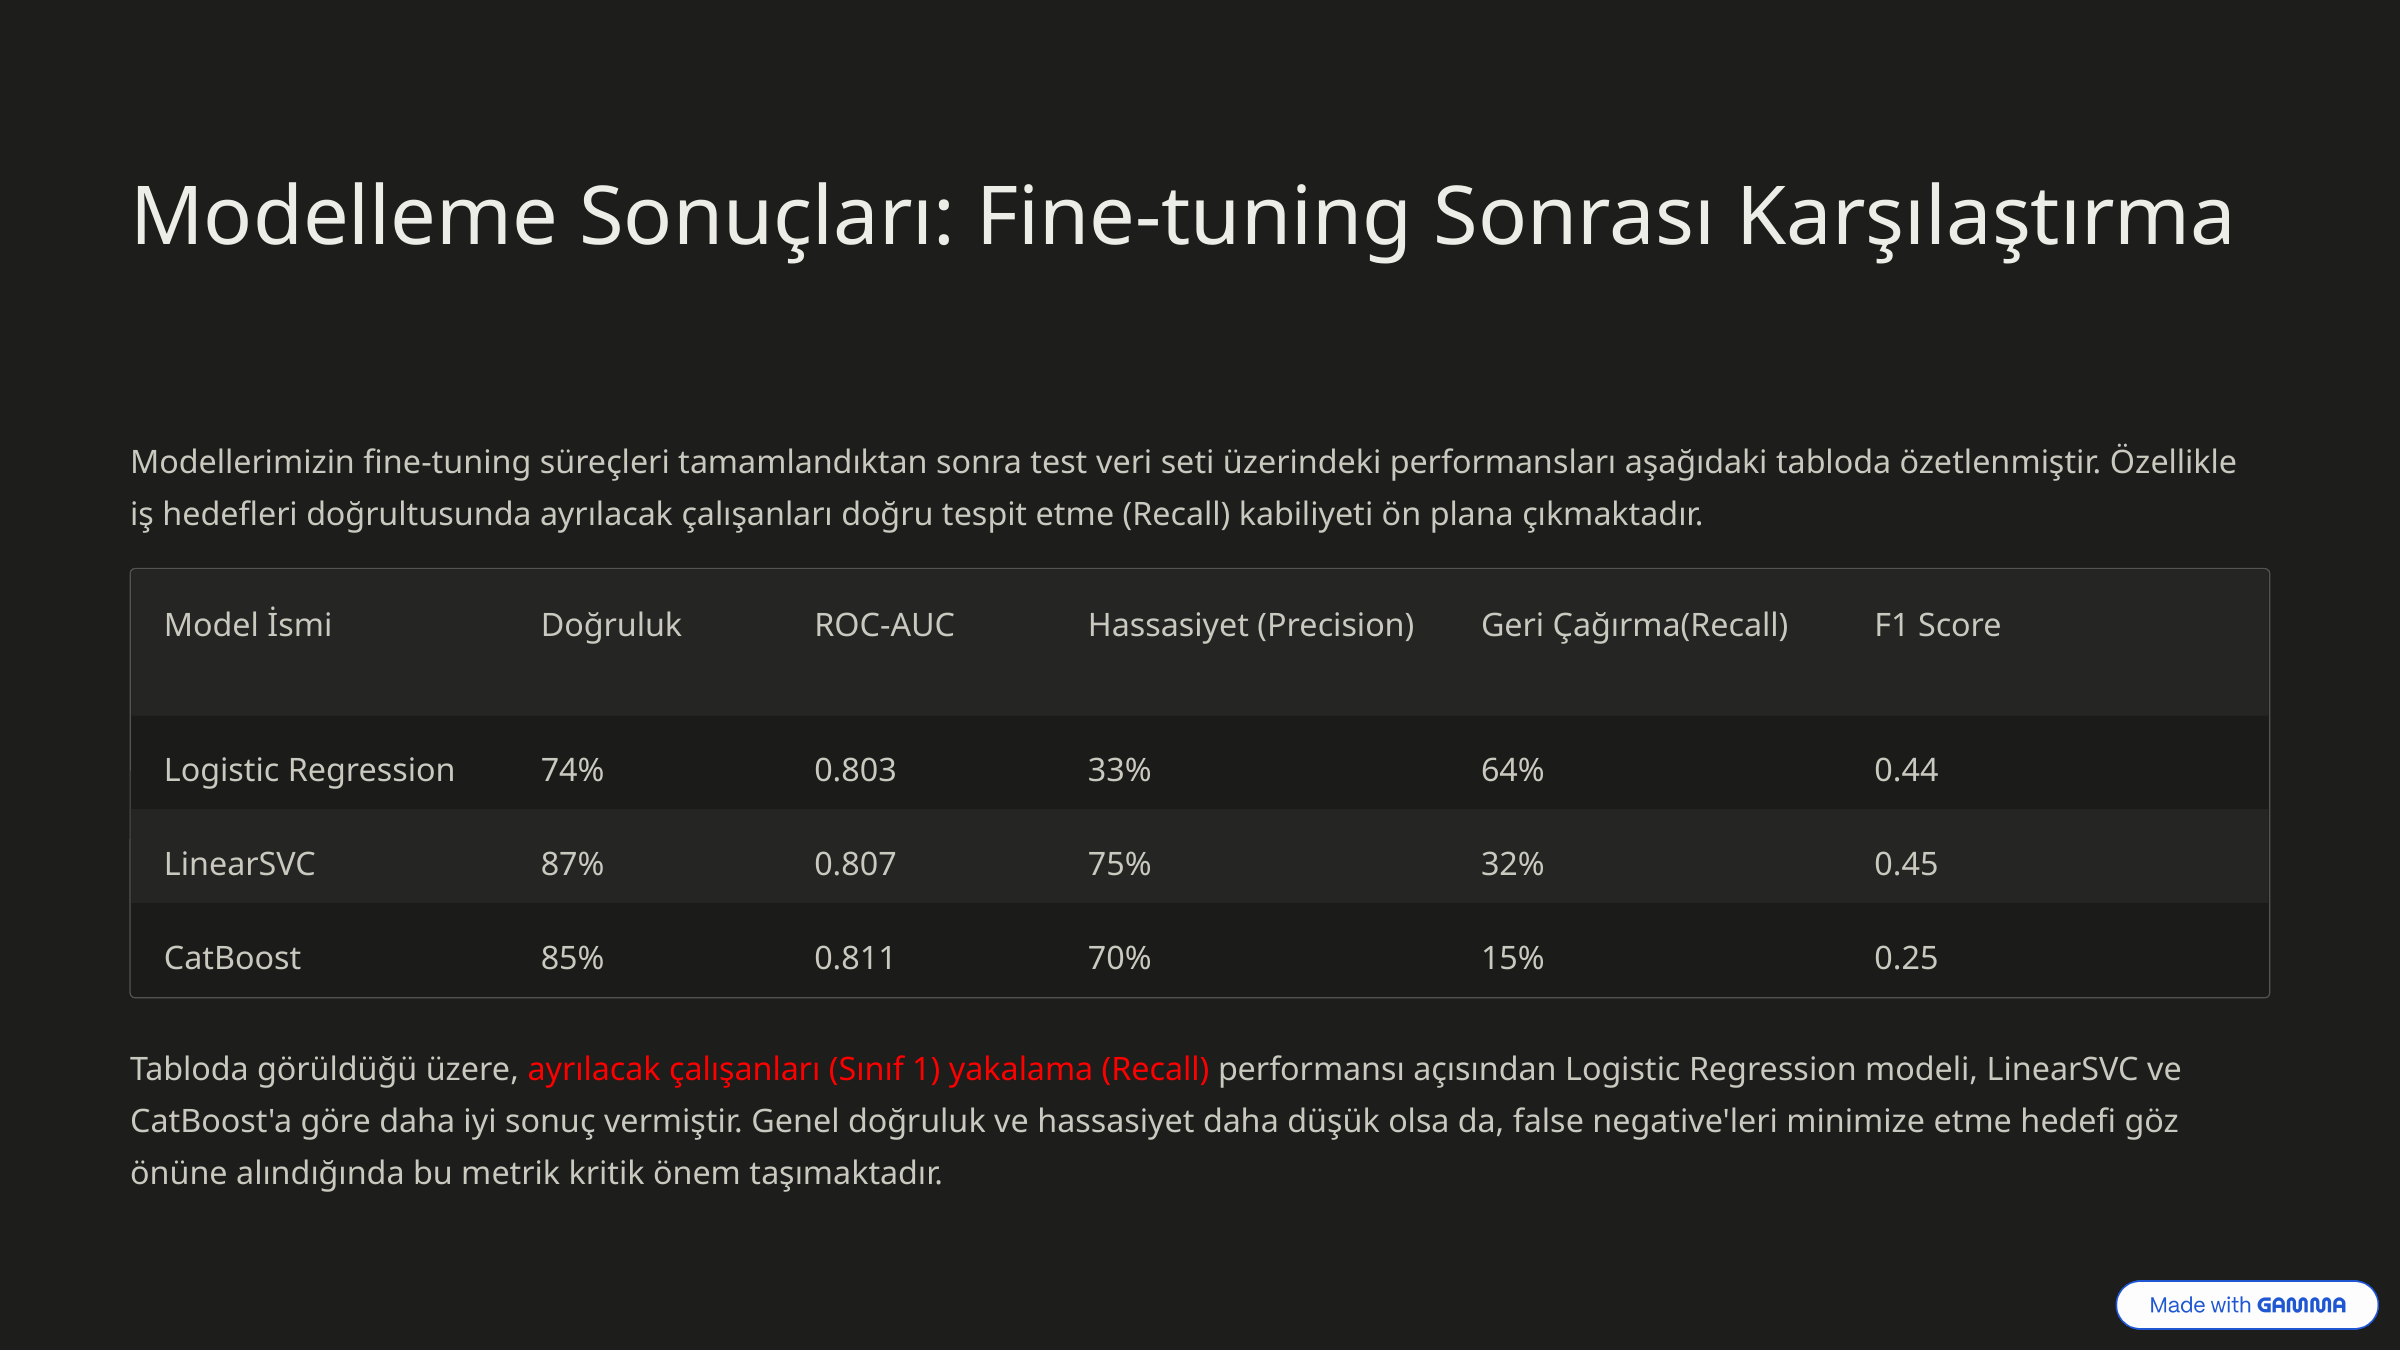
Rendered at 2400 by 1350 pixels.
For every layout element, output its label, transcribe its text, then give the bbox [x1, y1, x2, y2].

text_box LinearSVC [163, 829, 475, 882]
text_box Modelleme Sonuçları: Fine-tuning Sonrası Karşılaştırma [130, 159, 2270, 363]
picture [2106, 1271, 2389, 1339]
text_box [131, 809, 2269, 902]
text_box 64% [1481, 736, 1808, 789]
text_box 0.45 [1874, 829, 2236, 882]
text_box CatBoost [163, 923, 475, 976]
text_box 0.811 [814, 923, 1022, 976]
text_box 85% [540, 923, 748, 976]
text_box Tabloda görüldüğü üzere, ayrılacak çalışanları (Sınıf 1) yakalama (Recall) performansı açısından Logistic Regression modeli, LinearSVC ve CatBoost'a göre daha iyi sonuç vermiştir. Genel doğruluk ve hassasiyet daha düşük olsa da, false negative'leri minimize etme hedefi göz önüne alındığında bu metrik kritik önem taşımaktadır. [130, 1034, 2270, 1191]
text_box Modellerimizin fine-tuning süreçleri tamamlandıktan sonra test veri seti üzerindeki performansları aşağıdaki tabloda özetlenmiştir. Özellikle iş hedefleri doğrultusunda ayrılacak çalışanları doğru tespit etme (Recall) kabiliyeti ön plana çıkmaktadır. [130, 427, 2270, 532]
text_box 0.803 [814, 736, 1022, 789]
text_box [131, 569, 2269, 715]
text_box 70% [1087, 923, 1415, 976]
text_box Hassasiyet (Precision) [1087, 590, 1415, 695]
text_box 15% [1481, 923, 1808, 976]
text_box Doğruluk [540, 590, 748, 643]
text_box ROC-AUC [814, 590, 1022, 643]
text_box 74% [540, 736, 748, 789]
text_box 0.25 [1874, 923, 2236, 976]
text_box Model İsmi [163, 590, 475, 643]
text_box Logistic Regression [163, 736, 475, 789]
text_box [131, 715, 2269, 809]
text_box 0.44 [1874, 736, 2236, 789]
text_box 87% [540, 829, 748, 882]
text_box 0.807 [814, 829, 1022, 882]
text_box 33% [1087, 736, 1415, 789]
text_box 75% [1087, 829, 1415, 882]
text_box F1 Score [1874, 590, 2236, 643]
text_box 32% [1481, 829, 1808, 882]
text_box Geri Çağırma(Recall) [1481, 590, 1808, 643]
text_box [131, 902, 2269, 997]
